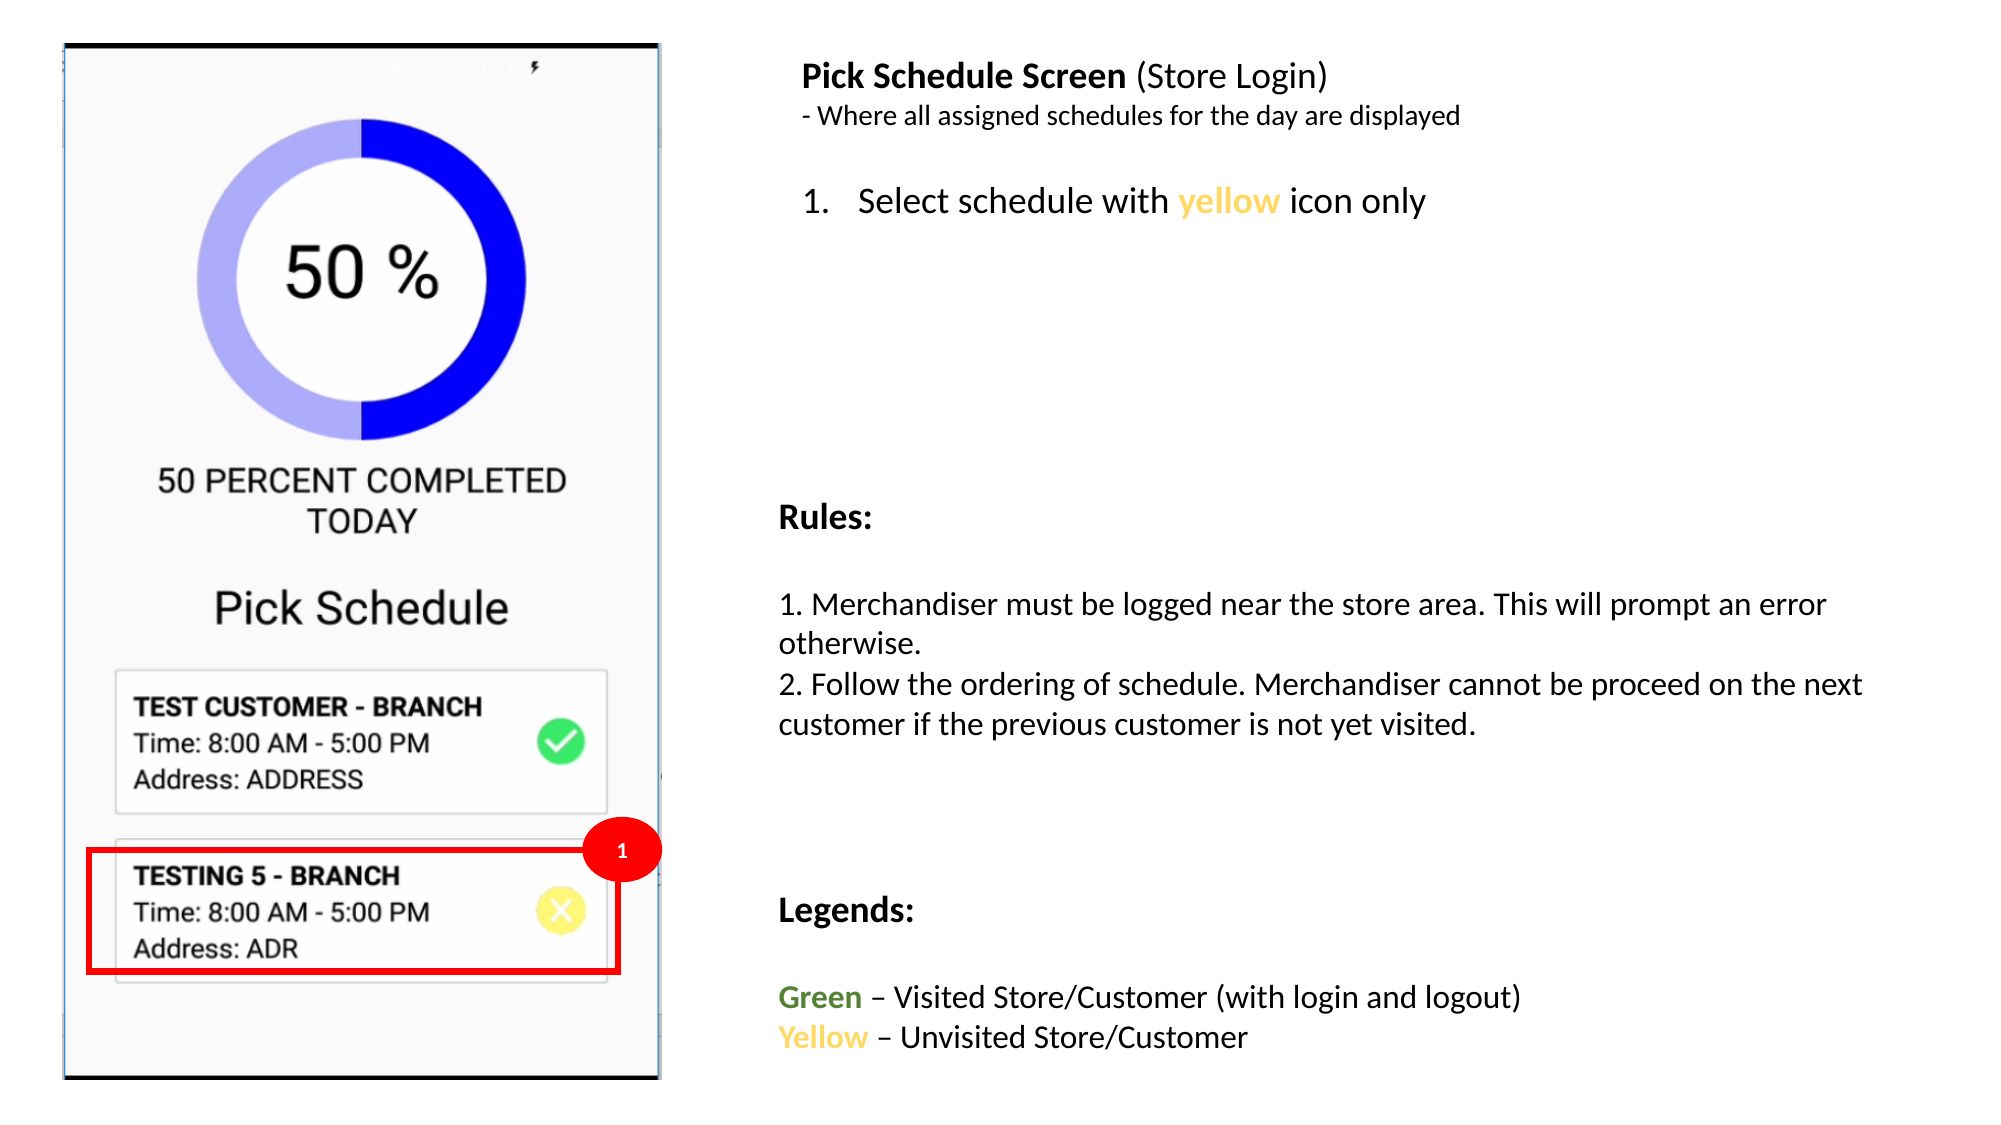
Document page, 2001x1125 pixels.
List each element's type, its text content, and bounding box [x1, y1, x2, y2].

picture [62, 43, 662, 1080]
text_box Legends: Green – Visited Store/Customer (with login and logout) Yellow – Unvisited Store/Customer [763, 878, 1918, 1063]
text_box Rules: 1. Merchandiser must be logged near the store area. This will prompt an error otherwise. 2. Follow the ordering of schedule. Merchandiser cannot be proceed on the next customer if the previous customer is not yet visited. [763, 484, 1918, 749]
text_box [88, 817, 662, 972]
text_box Pick Schedule Screen (Store Login) - Where all assigned schedules for the day are displayed Select schedule with yellow icon only [787, 43, 1895, 229]
